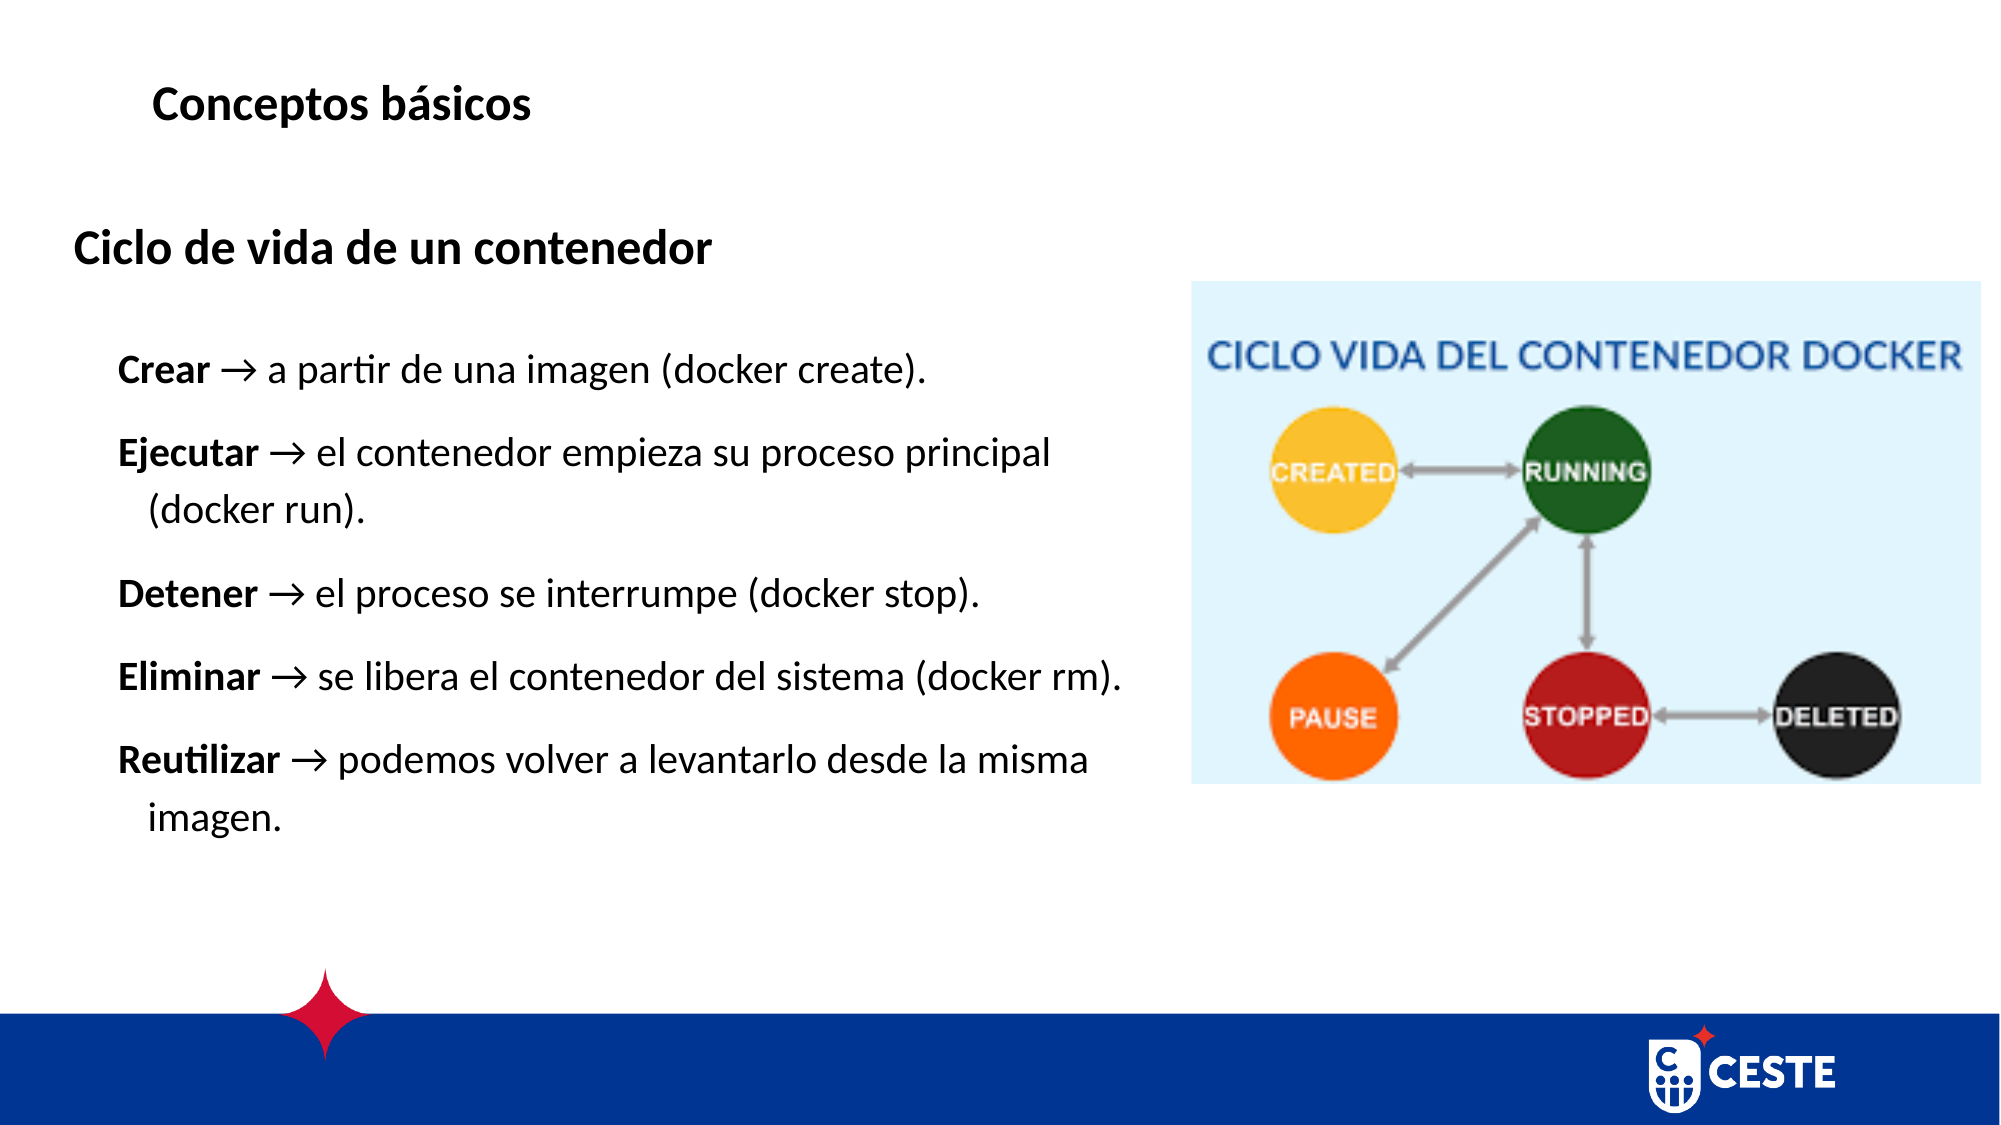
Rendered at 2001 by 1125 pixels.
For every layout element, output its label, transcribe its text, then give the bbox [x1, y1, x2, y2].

picture [275, 965, 375, 1064]
picture [1629, 1014, 1854, 1122]
list Ciclo de vida de un contenedor Crear → a partir de una imagen (docker create). Ejecutar → el contenedor empieza su proceso principal (docker run). Detener → el proceso se interrumpe (docker stop). Eliminar → se libera el contenedor del sistema (docker rm). Reutilizar → podemos volver a levantarlo desde la misma imagen. [59, 206, 1162, 921]
picture [1191, 281, 1982, 784]
title Conceptos básicos [137, 59, 1863, 149]
